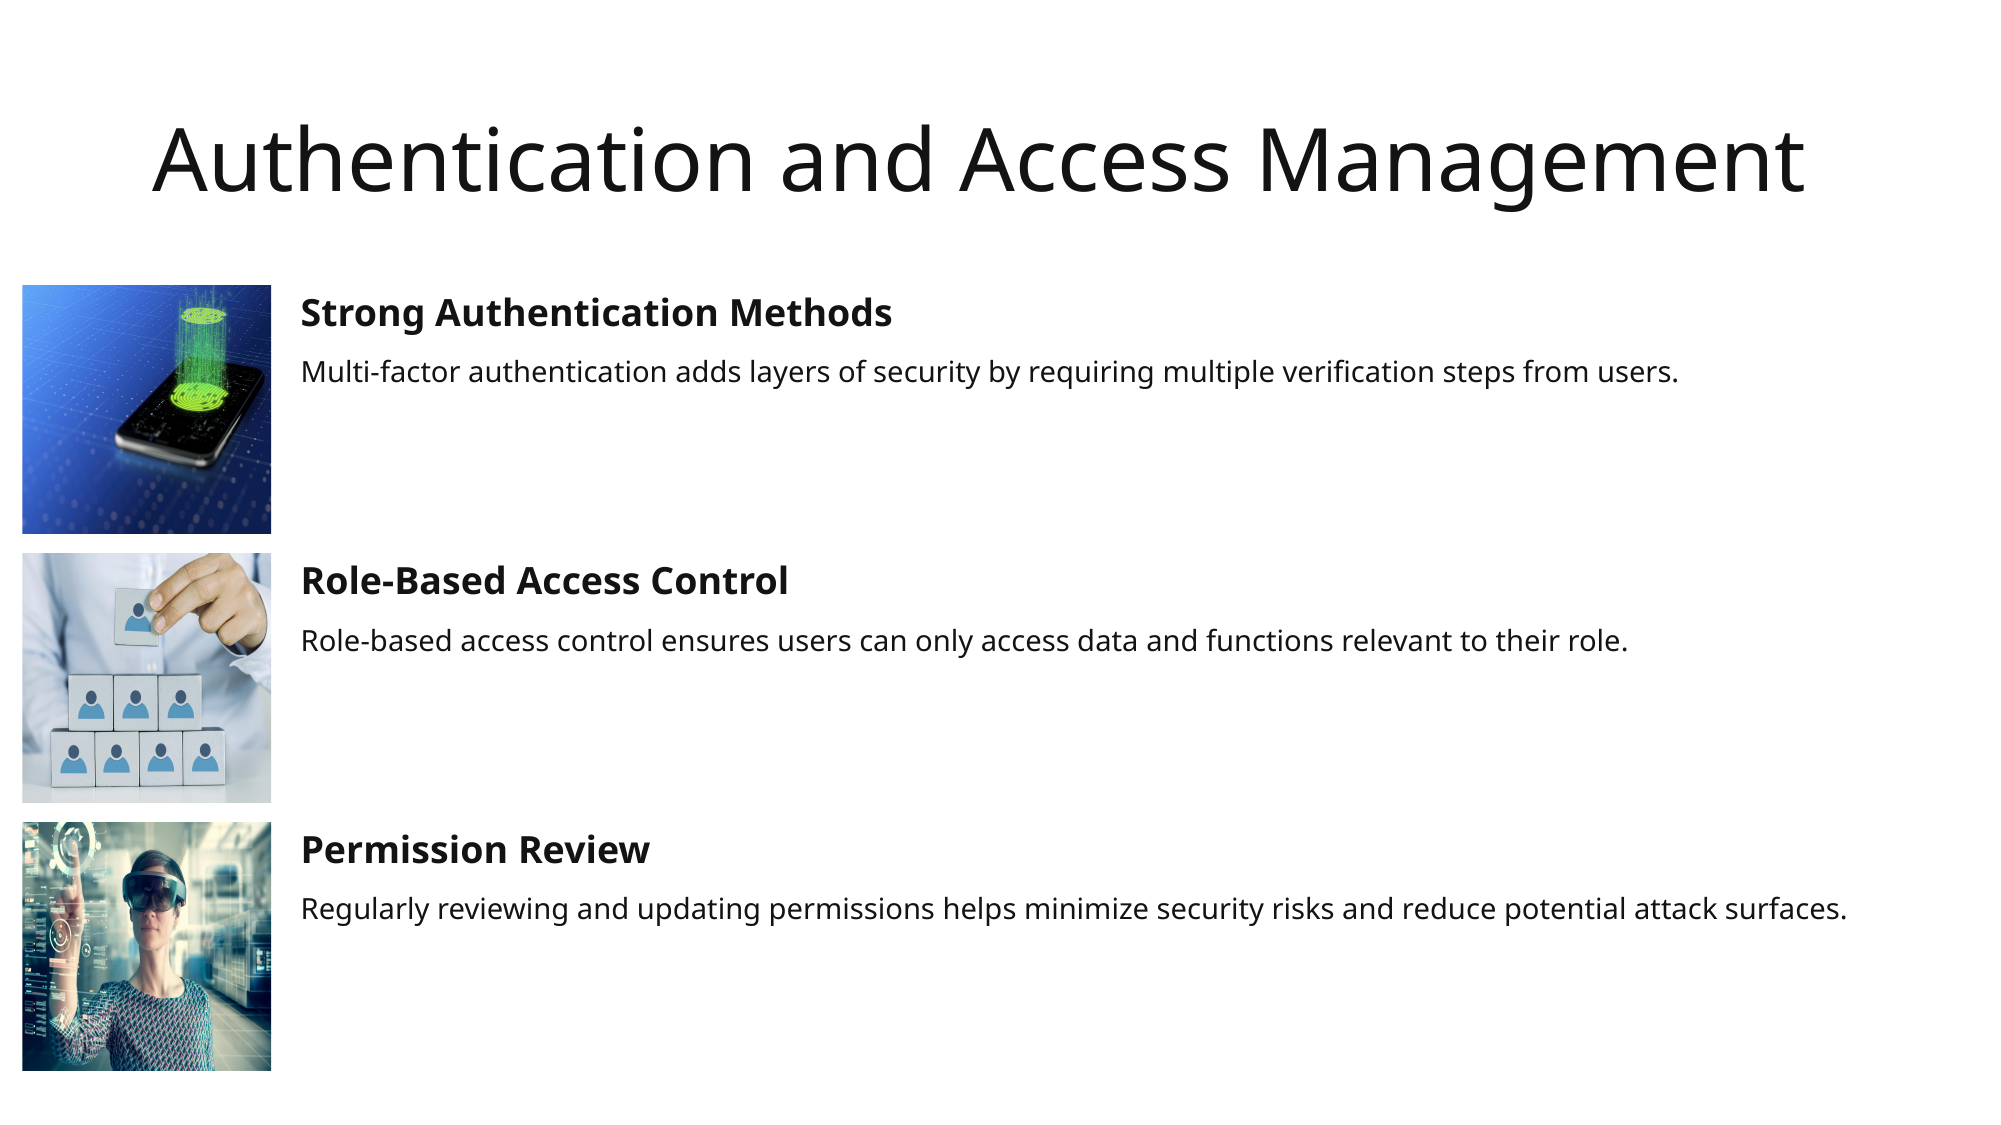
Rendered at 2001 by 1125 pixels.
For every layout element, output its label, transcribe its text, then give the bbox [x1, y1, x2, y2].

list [22, 285, 1979, 1071]
title Authentication and Access Management [137, 0, 1863, 218]
